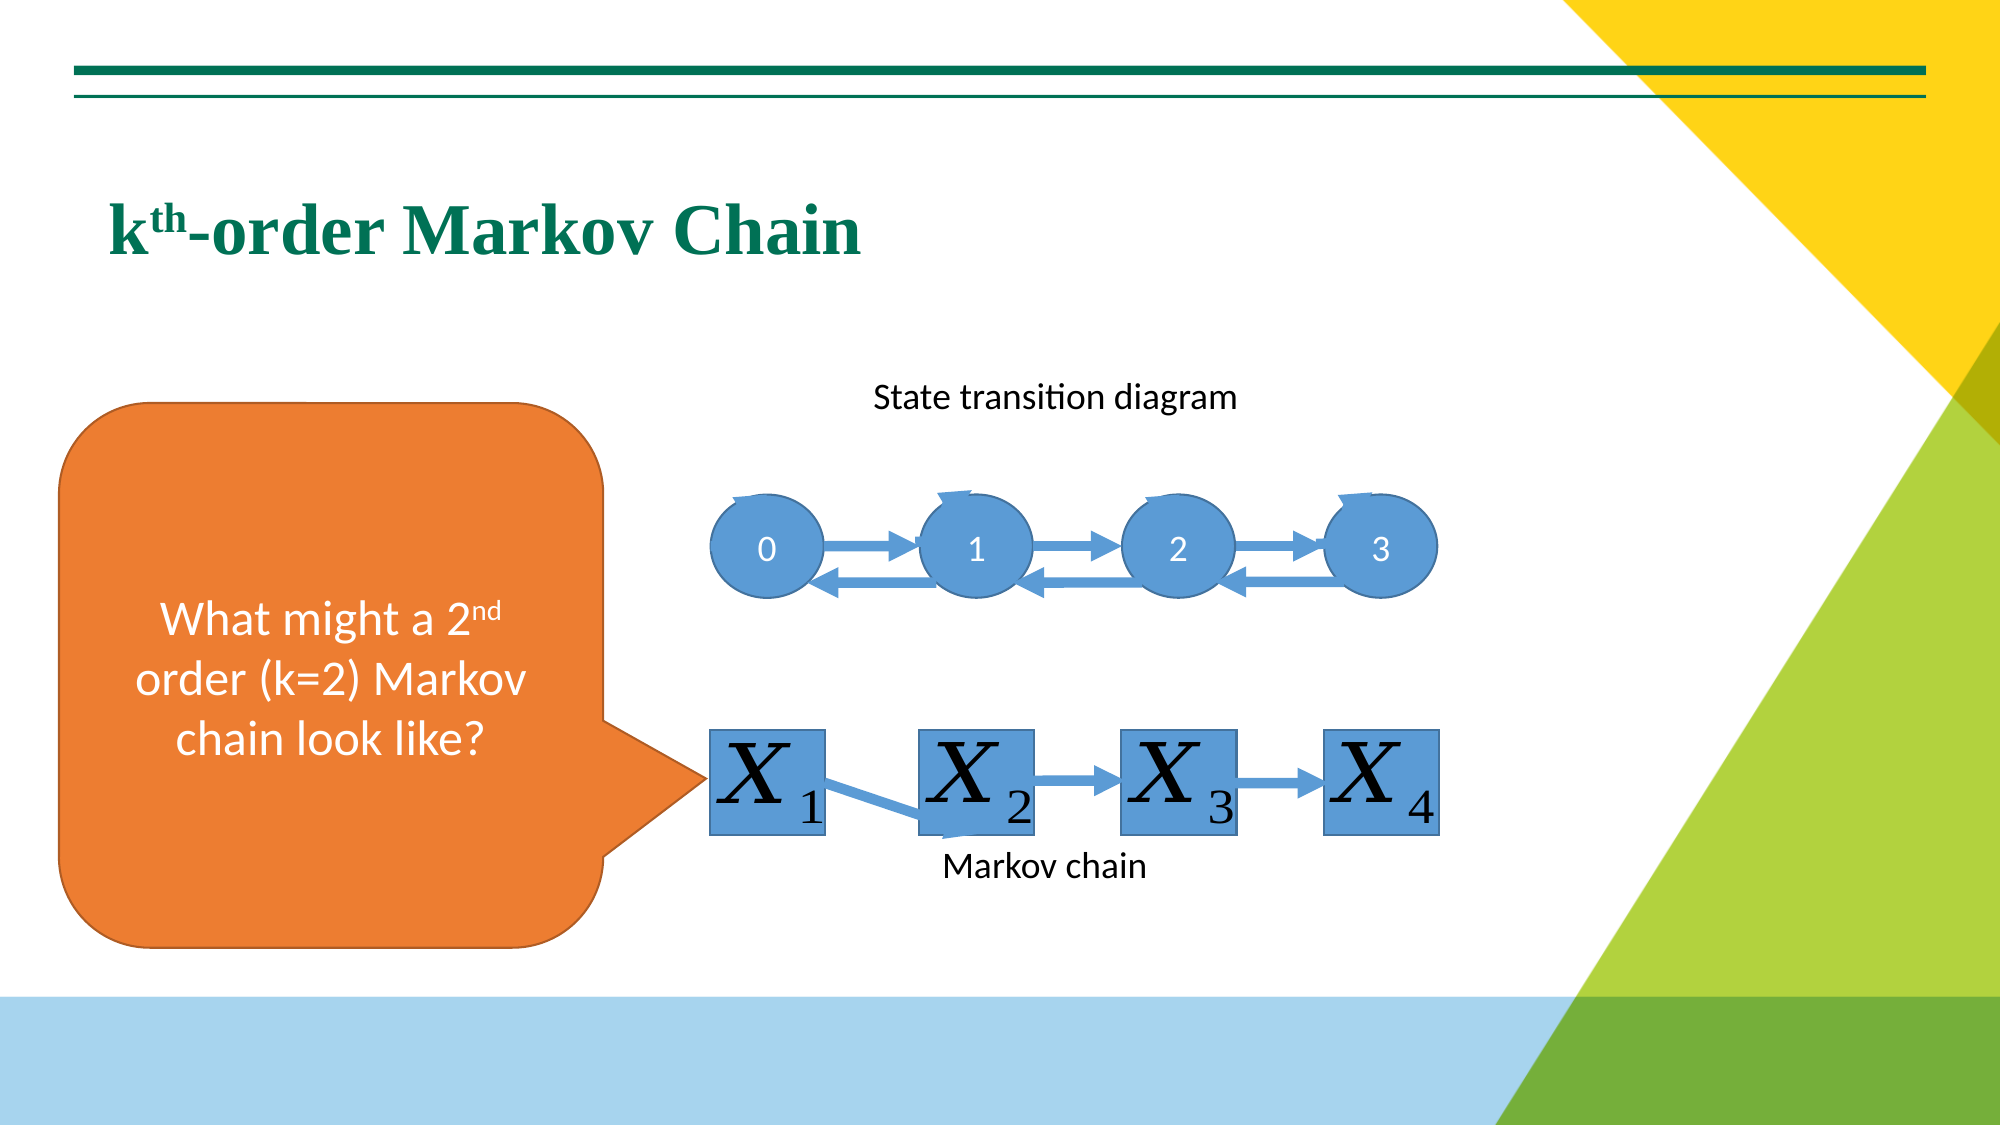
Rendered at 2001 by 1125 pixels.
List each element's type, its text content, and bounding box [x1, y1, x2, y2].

picture [0, 0, 2000, 1125]
title kth-order Markov Chain [94, 136, 1819, 326]
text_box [710, 730, 1438, 895]
text_box What might a 2nd order (k=2) Markov chain look like? [57, 401, 708, 949]
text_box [710, 364, 1438, 598]
